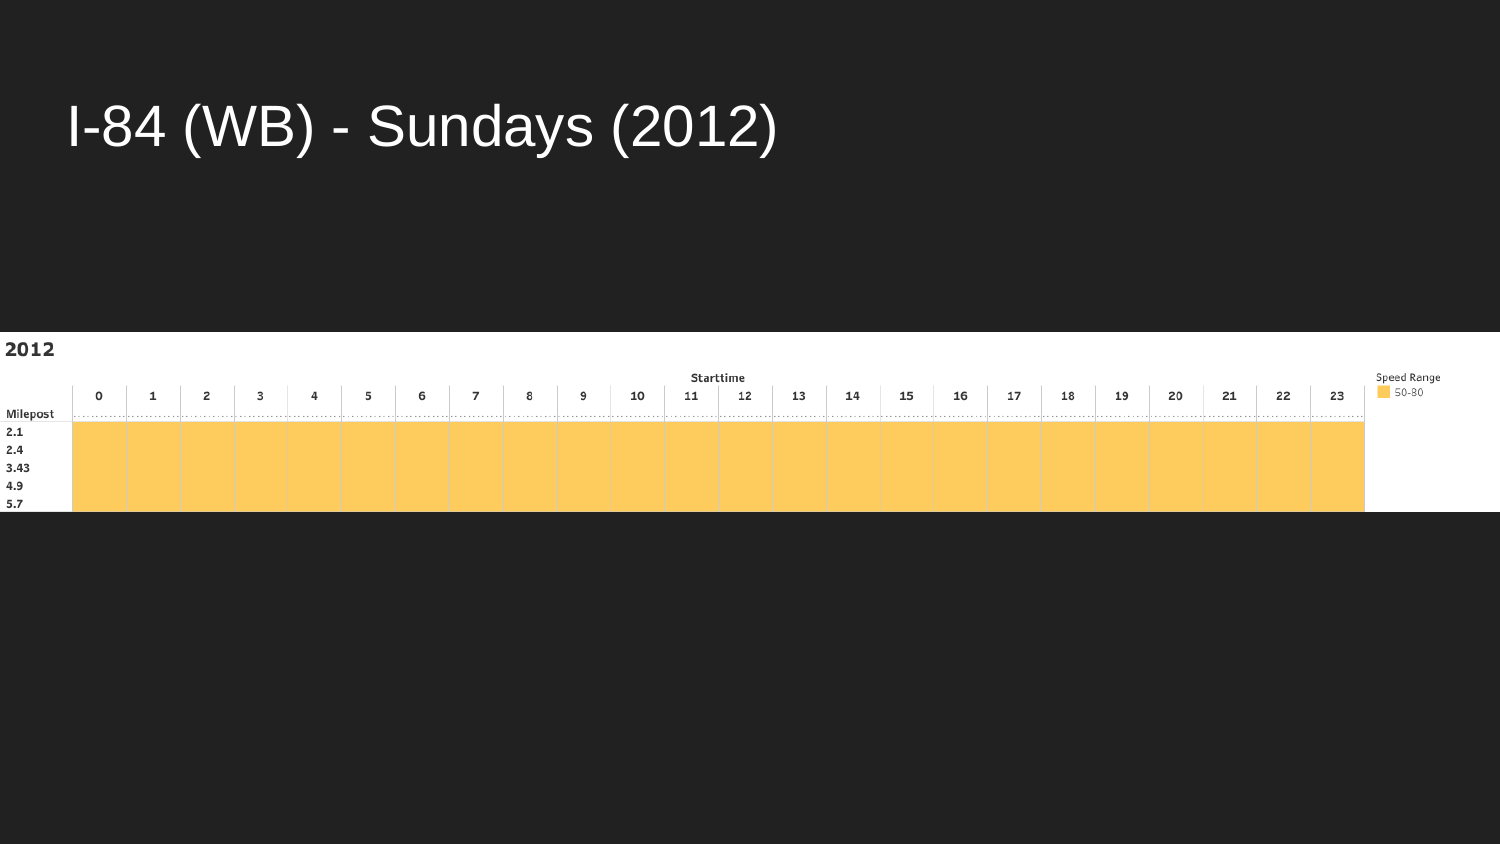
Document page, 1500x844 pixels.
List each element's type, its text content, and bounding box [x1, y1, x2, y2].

picture [0, 331, 1500, 512]
title I-84 (WB) - Sundays (2012) [51, 72, 1449, 167]
